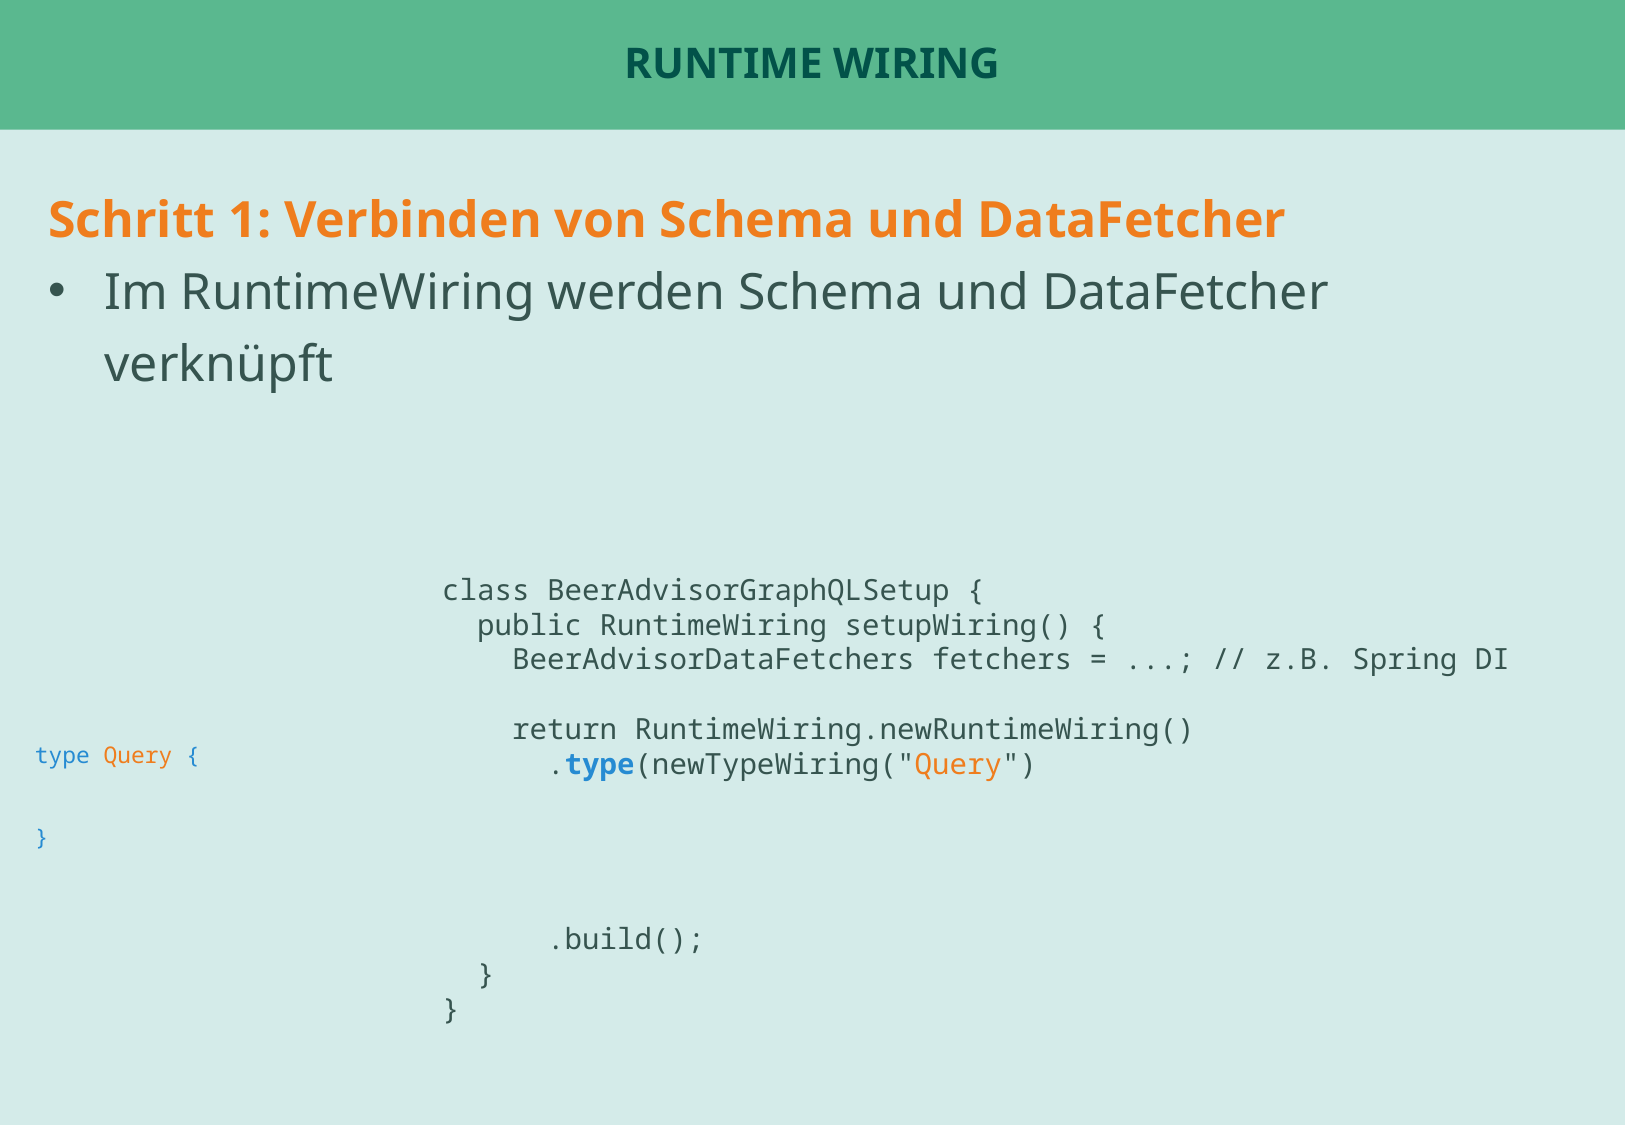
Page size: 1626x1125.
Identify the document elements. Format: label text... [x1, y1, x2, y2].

text_box type Query { } [20, 732, 455, 913]
text_box class BeerAdvisorGraphQLSetup { public RuntimeWiring setupWiring() { BeerAdvisorDataFetchers fetchers = ...; // z.B. Spring DI return RuntimeWiring.newRuntimeWiring() .type(newTypeWiring("Query") .build(); } } [427, 528, 1625, 1068]
title Runtime Wiring [0, 0, 1625, 130]
text_box Schritt 1: Verbinden von Schema und DataFetcher Im RuntimeWiring werden Schema und DataFetcher verknüpft [33, 168, 1550, 399]
